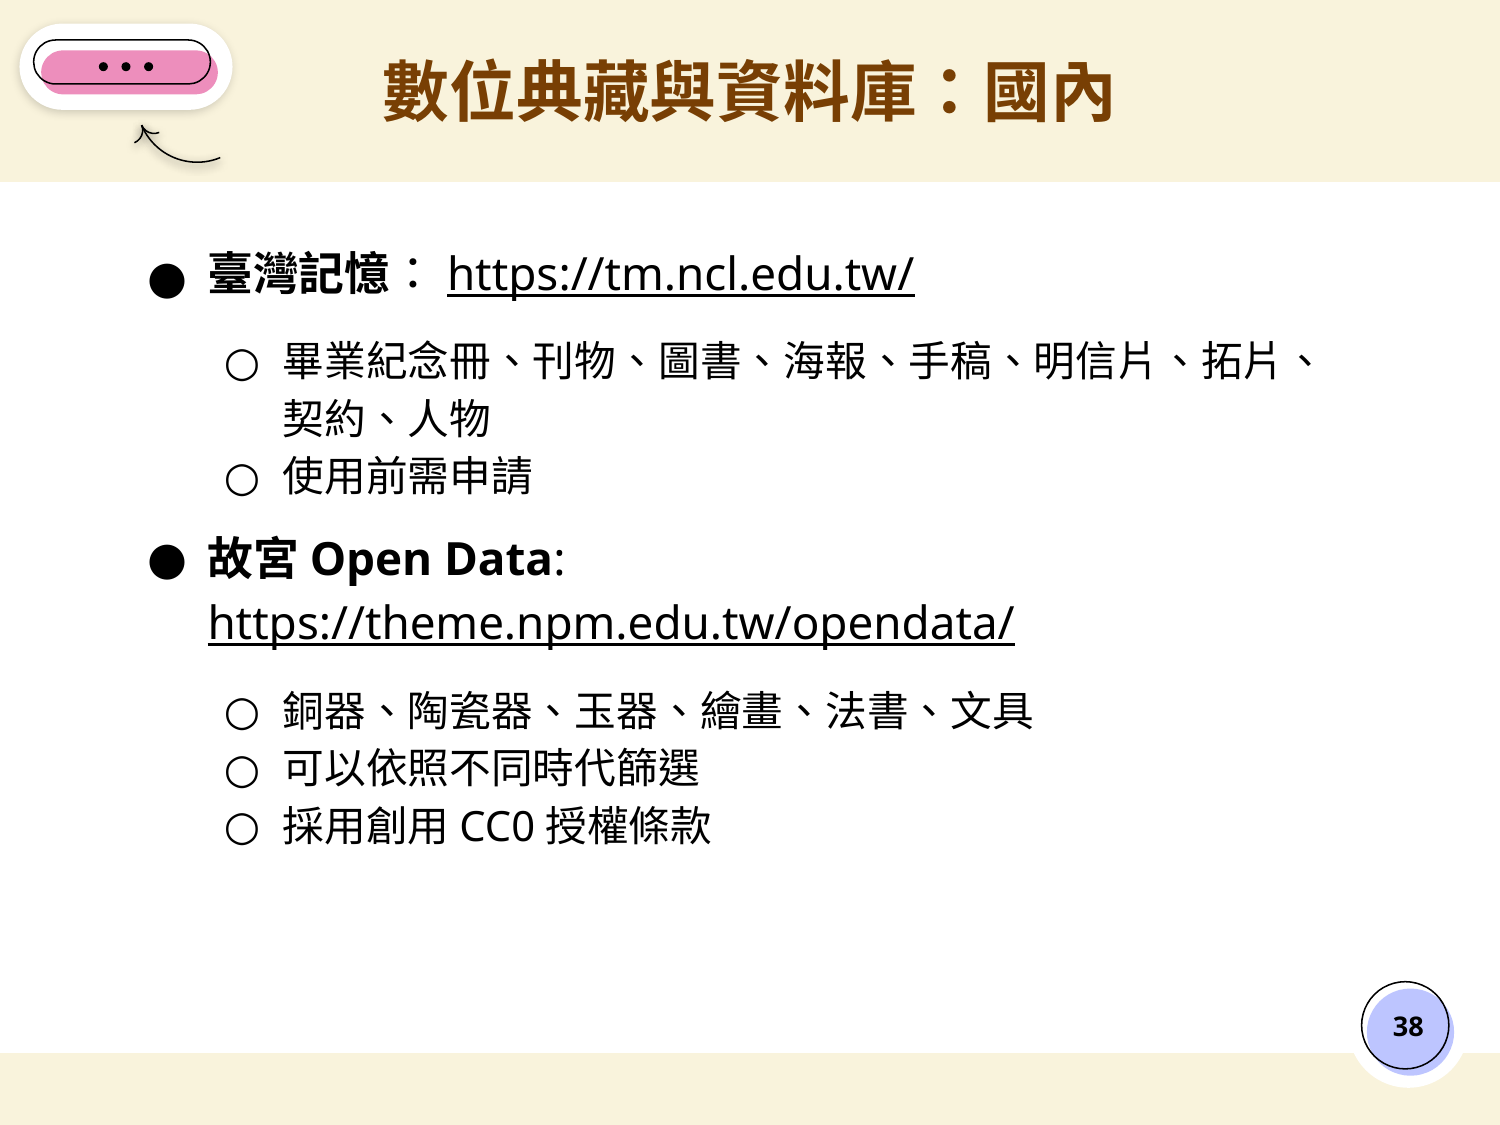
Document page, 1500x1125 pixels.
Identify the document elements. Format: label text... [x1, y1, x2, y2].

slide_number ‹#› [1363, 984, 1454, 1071]
title 數位典藏與資料庫：國內 [232, 23, 1268, 171]
list 臺灣記憶：https://tm.ncl.edu.tw/ 畢業紀念冊、刊物、圖書、海報、手稿、明信片、拓片、契約、人物 使用前需申請 故宮Open Data: https://theme.npm.edu.tw/opendata/ 銅器、陶瓷器、玉器、繪畫、法書、文具 可以依照不同時代篩選 採用創用CC0授權條款 [117, 220, 1383, 1001]
